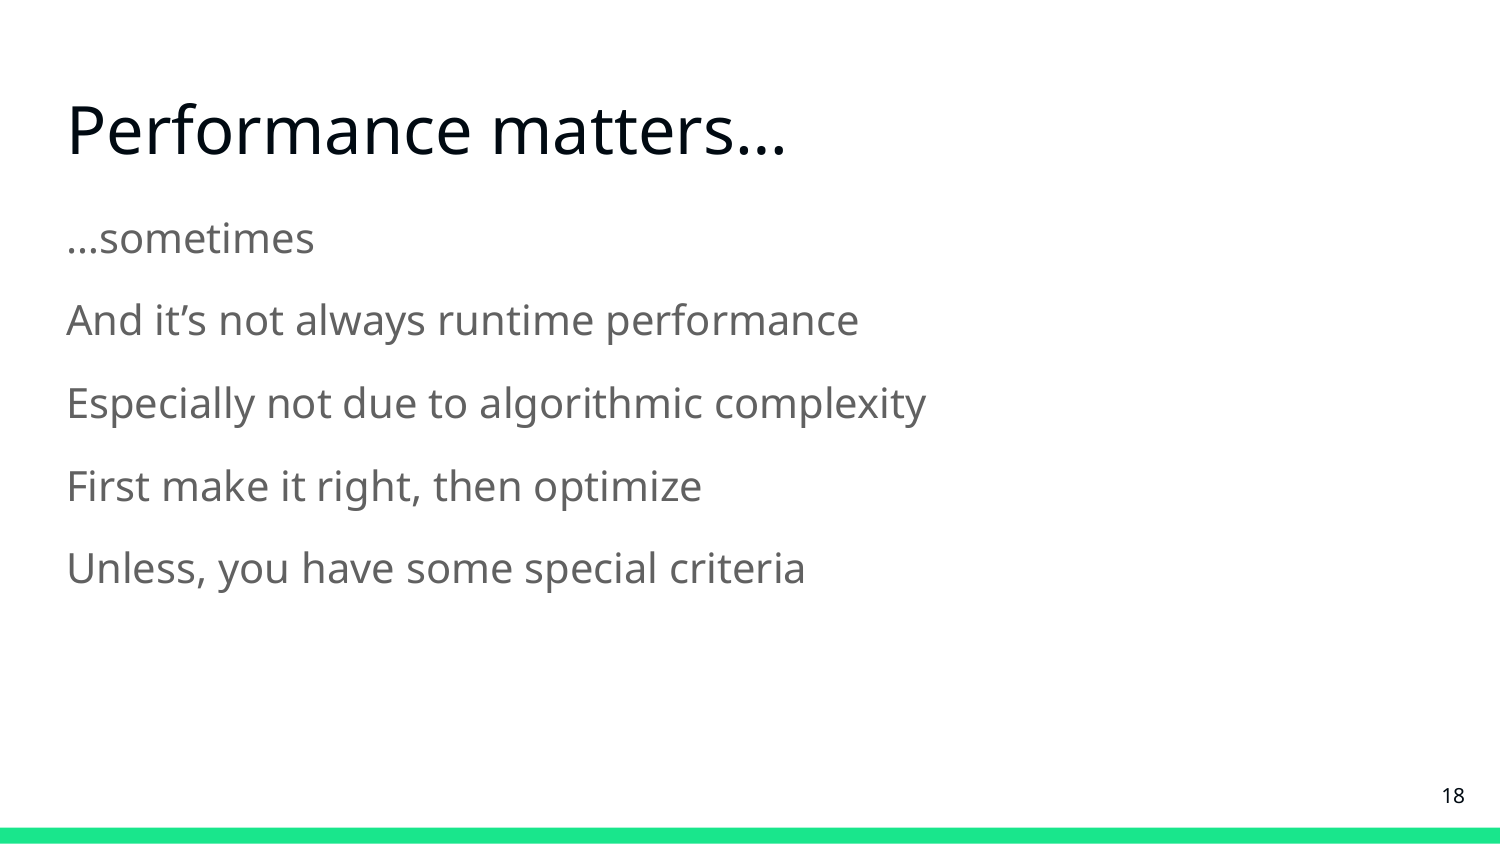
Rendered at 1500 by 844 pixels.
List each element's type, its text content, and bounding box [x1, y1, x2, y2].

slide_number ‹#› [1389, 764, 1480, 830]
title Performance matters… [51, 72, 1449, 167]
list …sometimes And it’s not always runtime performance Especially not due to algorithmic complexity First make it right, then optimize Unless, you have some special criteria [51, 189, 1449, 750]
